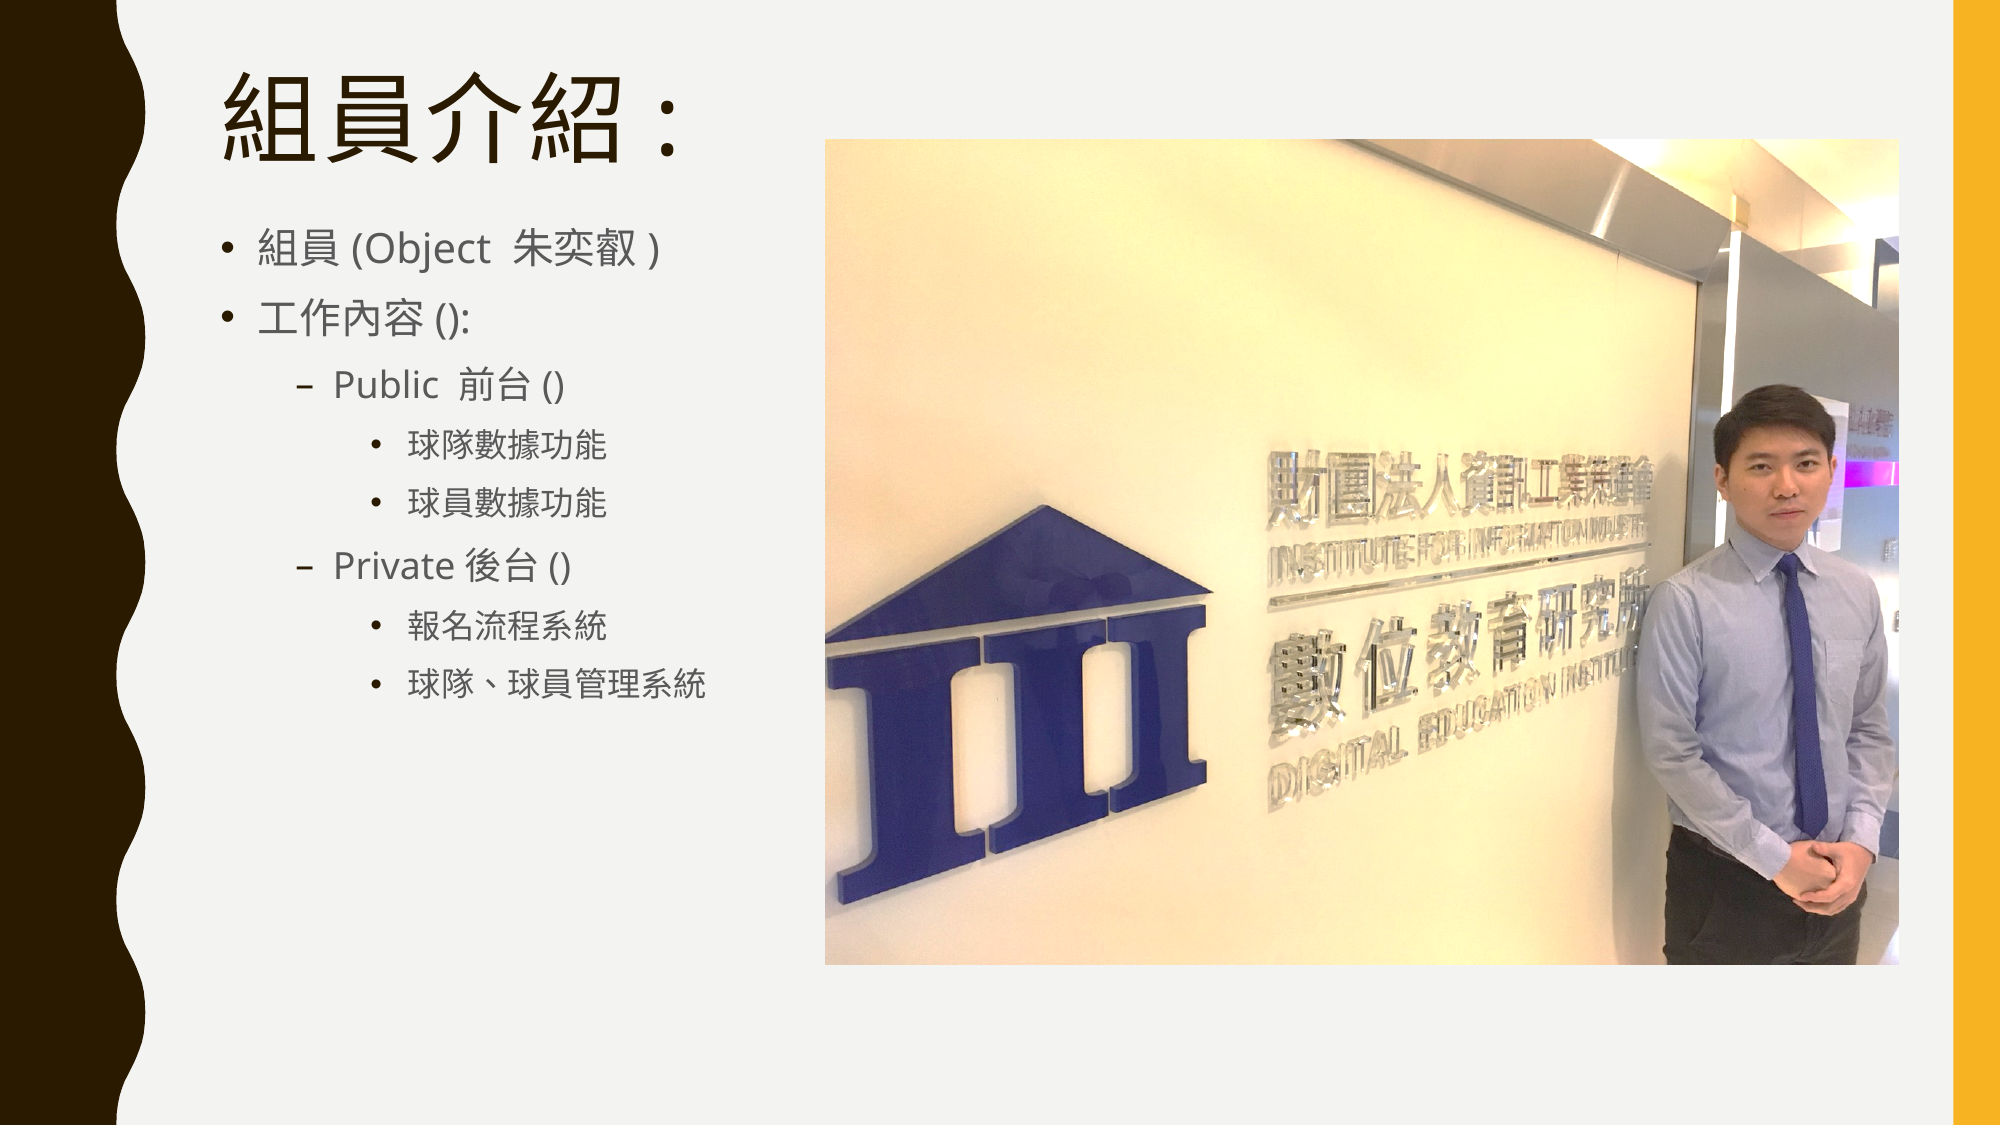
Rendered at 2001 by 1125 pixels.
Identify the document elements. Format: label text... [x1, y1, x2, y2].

picture [825, 139, 1899, 965]
list 組員(Object 朱奕叡) 工作內容(): Public 前台() 球隊數據功能 球員數據功能 Private後台() 報名流程系統 球隊、球員管理系統 [205, 209, 825, 965]
title 組員介紹: [205, 62, 1875, 186]
